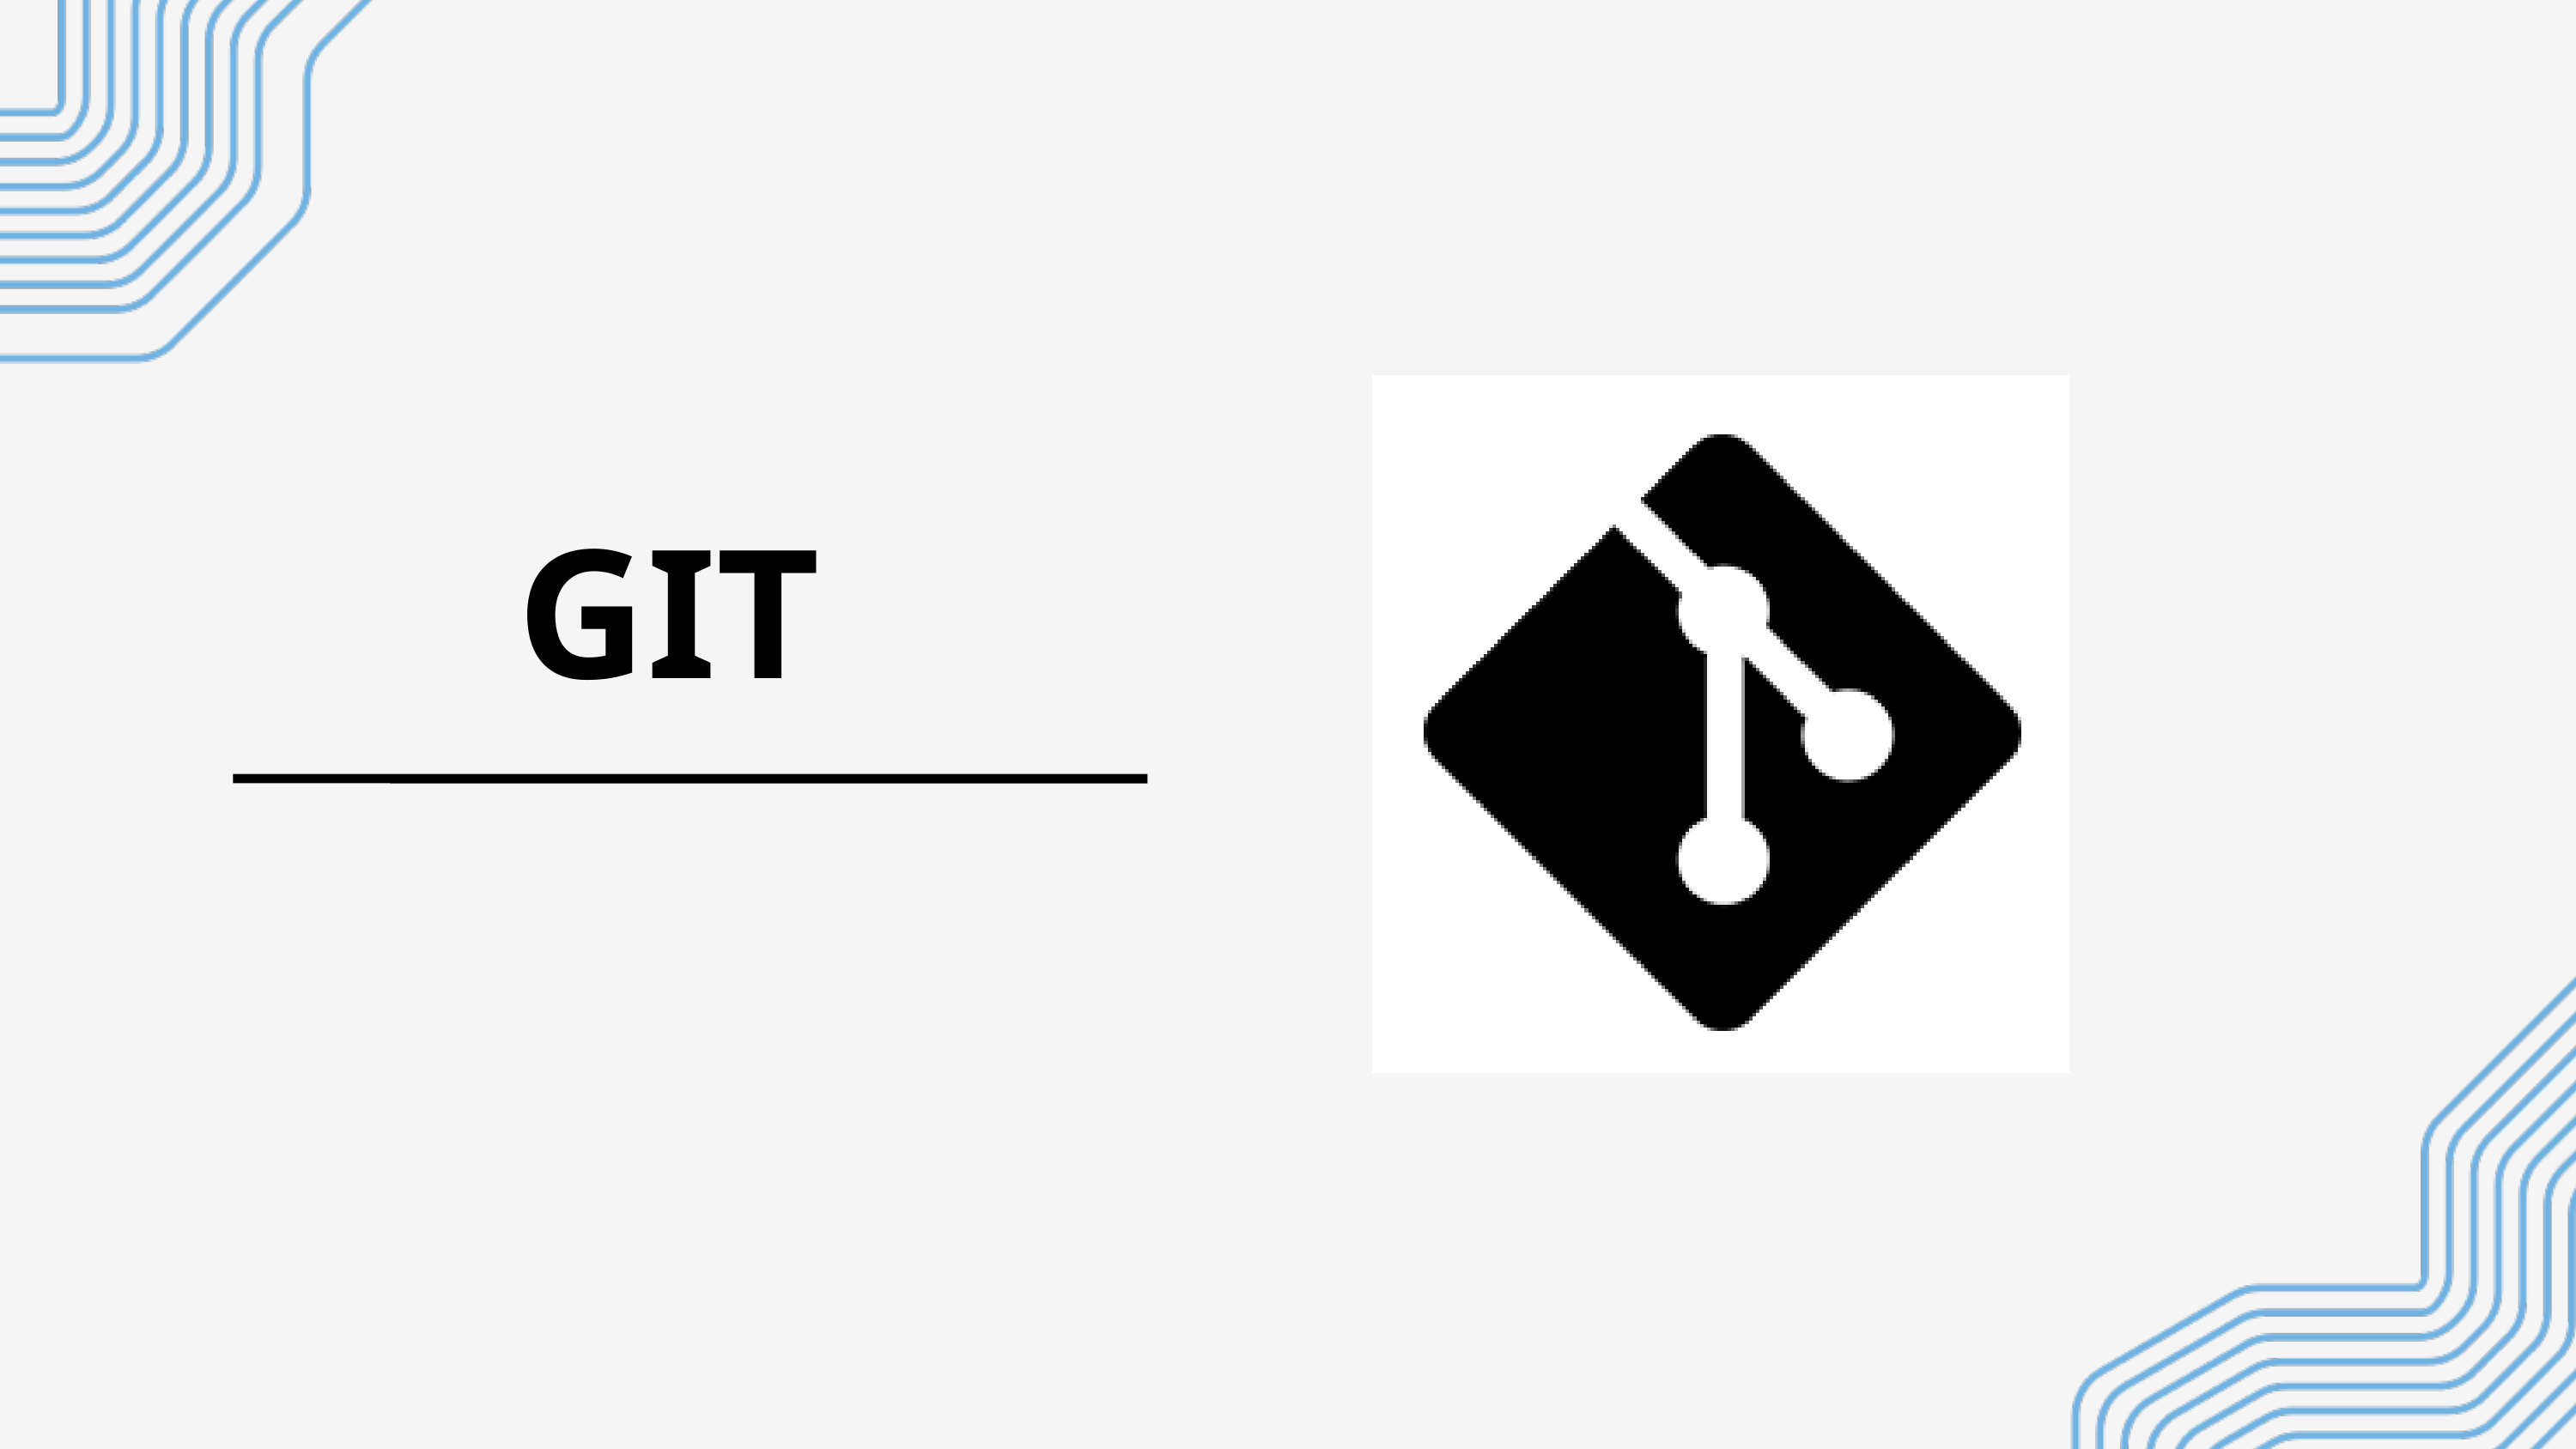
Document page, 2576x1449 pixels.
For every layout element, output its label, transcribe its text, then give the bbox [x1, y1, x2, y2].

text_box [0, 0, 583, 366]
text_box GIT [144, 541, 1102, 715]
text_box [2069, 961, 2576, 1449]
text_box [1372, 375, 2070, 1074]
